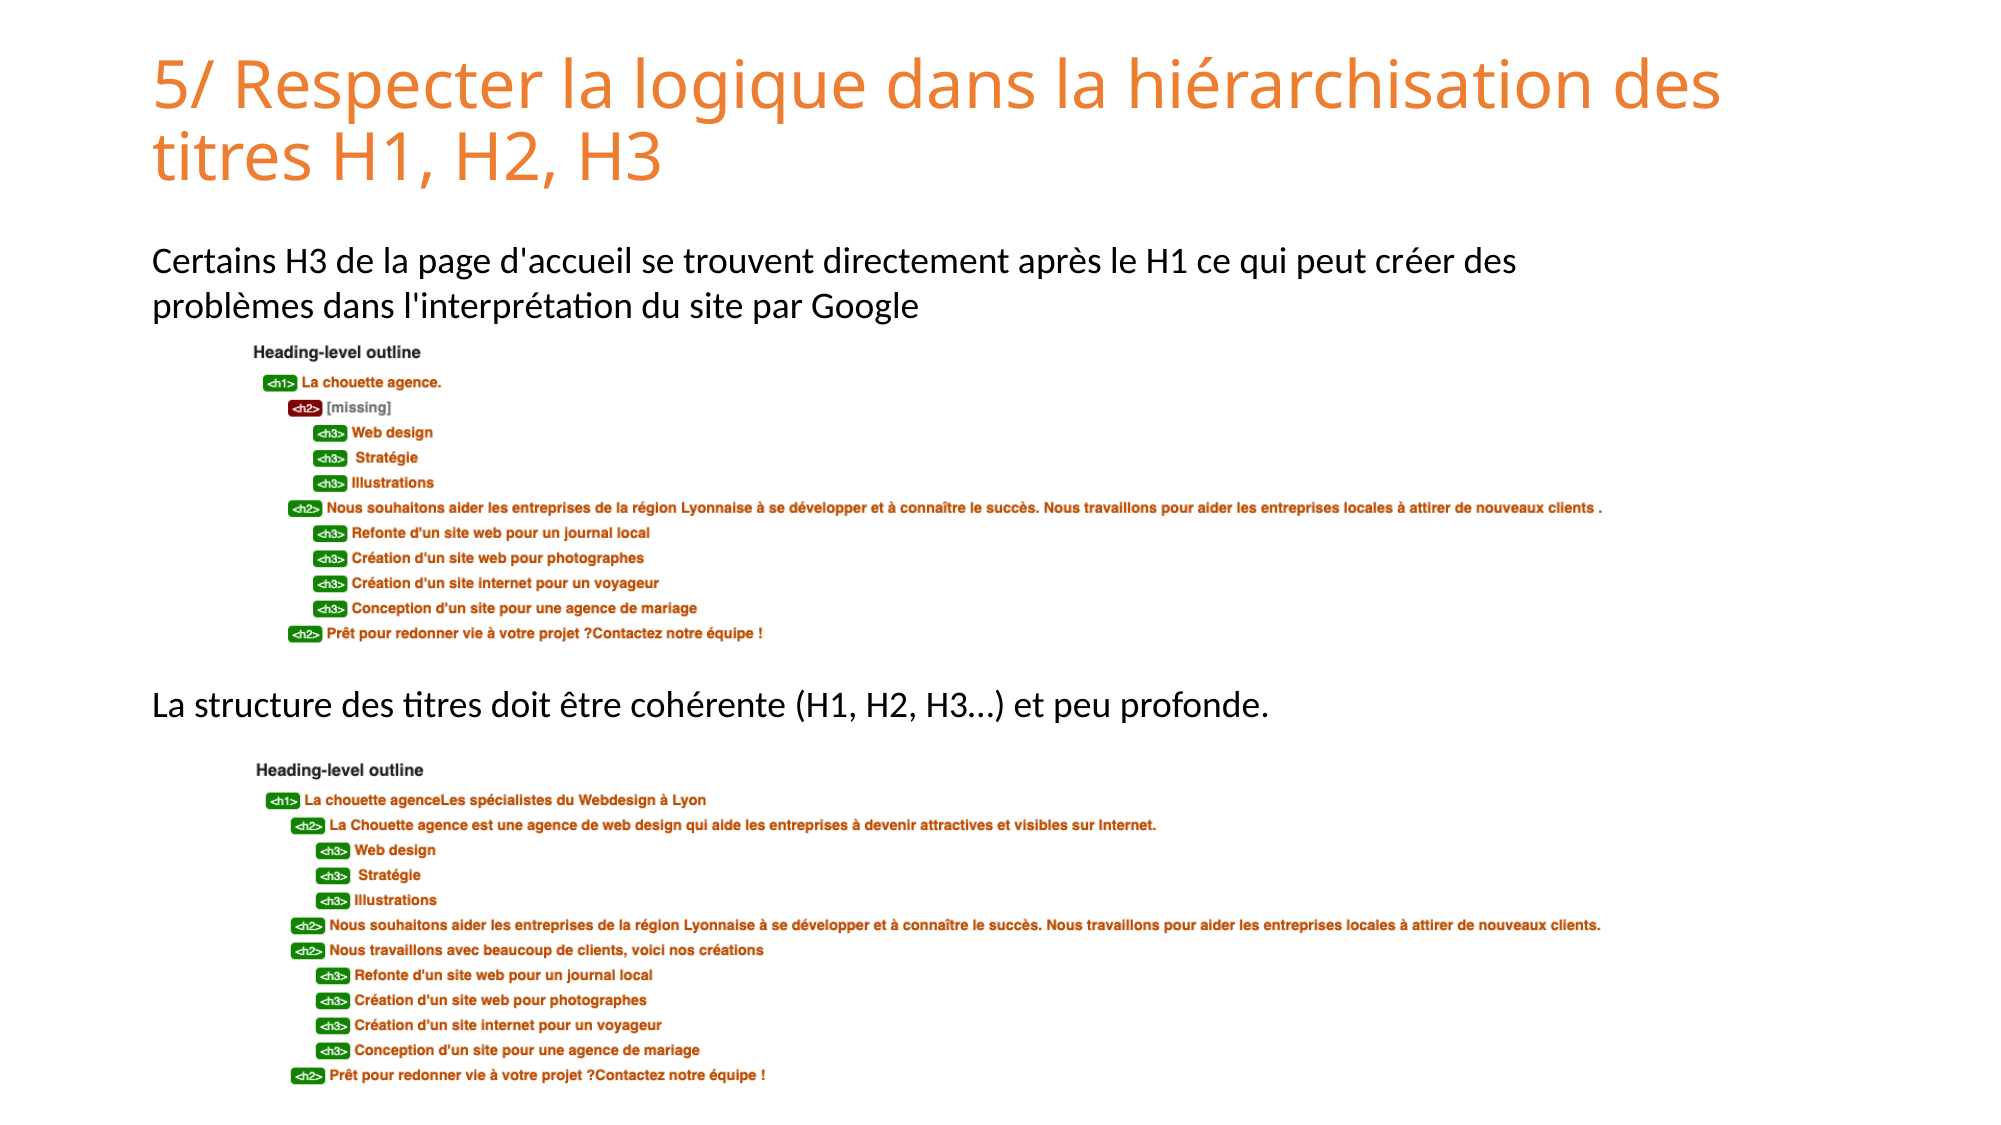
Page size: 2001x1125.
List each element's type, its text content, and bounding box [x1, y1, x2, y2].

text_box Certains H3 de la page d'accueil se trouvent directement après le H1 ce qui peut créer des problèmes dans l'interprétation du site par Google [137, 228, 1572, 334]
picture [221, 753, 1632, 1102]
picture [238, 334, 1643, 654]
title 5/ Respecter la logique dans la hiérarchisation des titres H1, H2, H3 [137, 59, 1863, 186]
text_box La structure des titres doit être cohérente (H1, H2, H3…) et peu profonde. [137, 672, 1773, 733]
